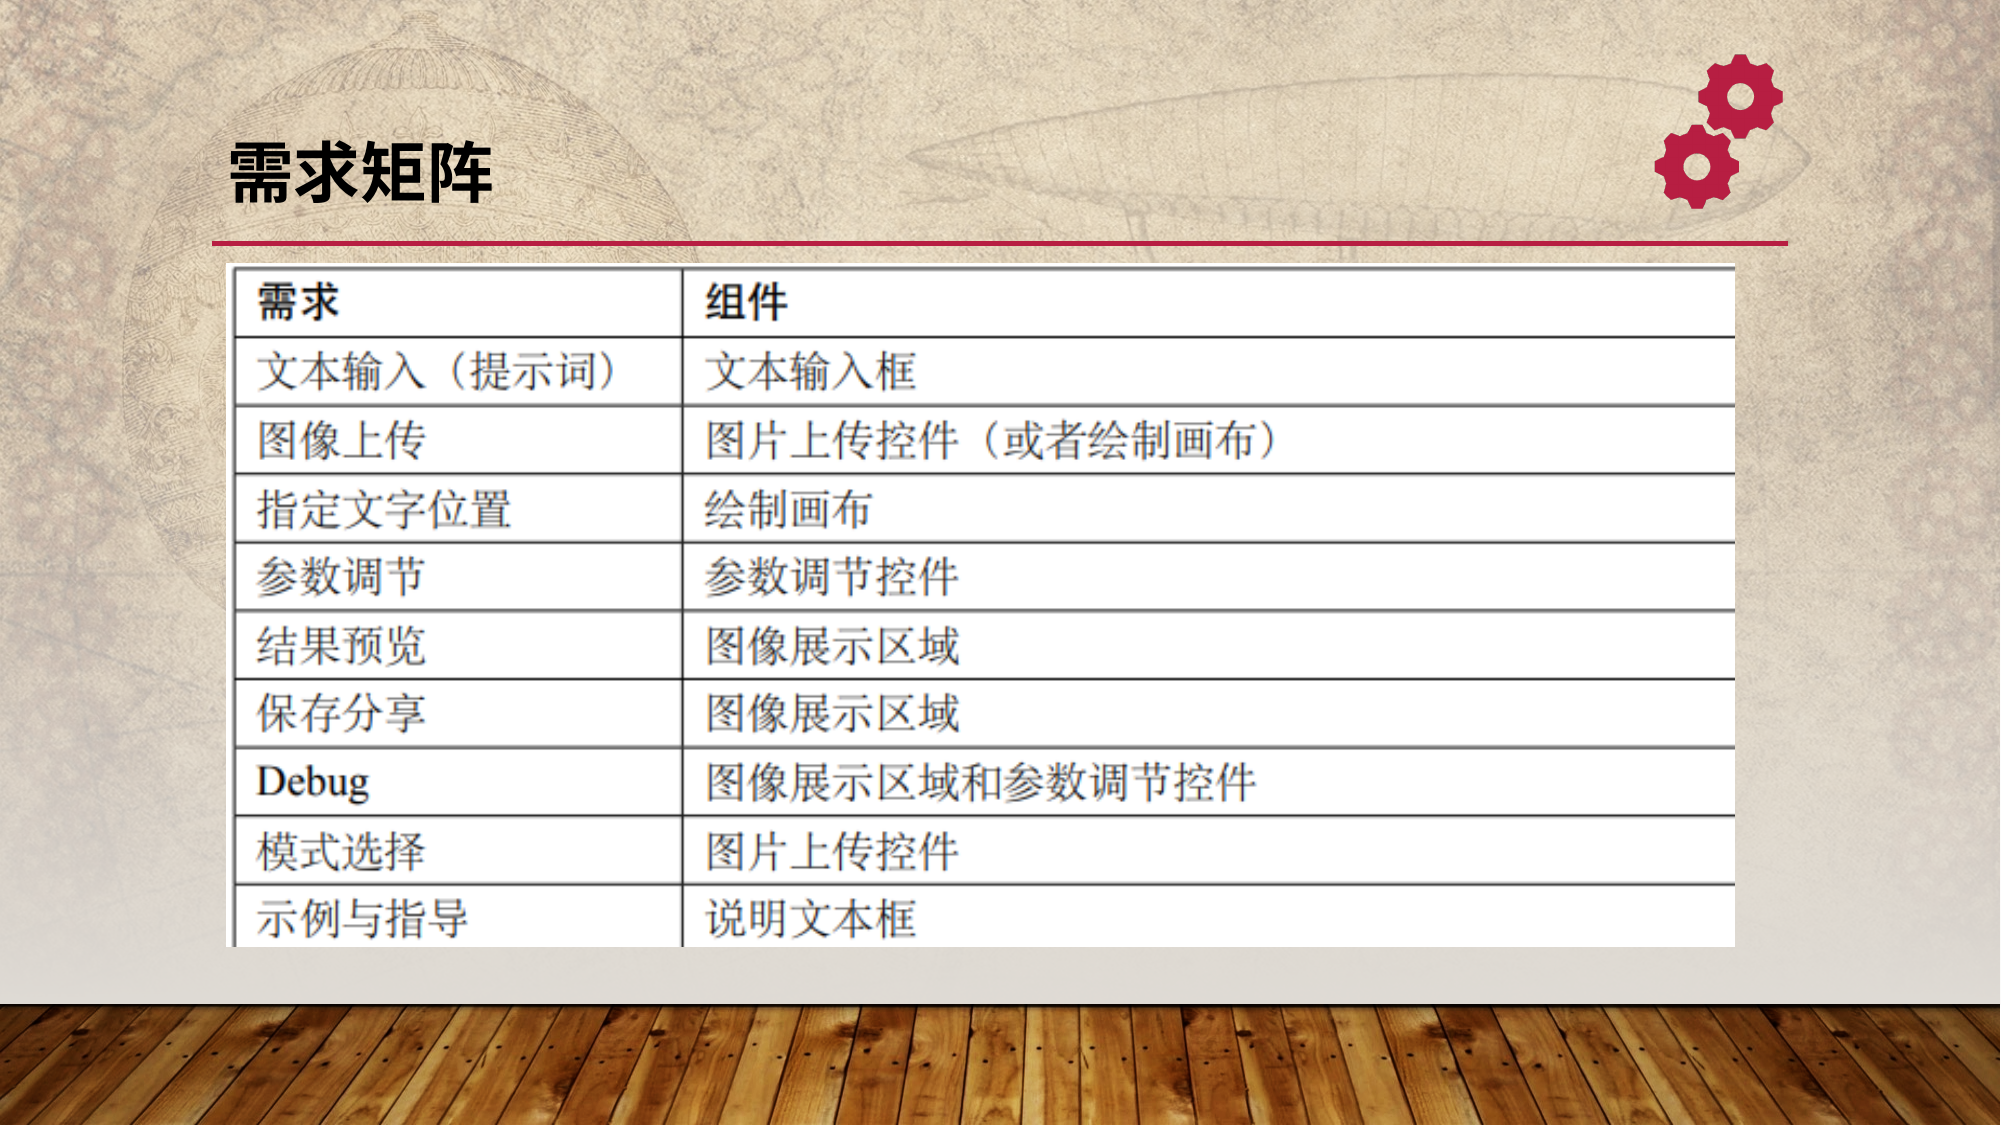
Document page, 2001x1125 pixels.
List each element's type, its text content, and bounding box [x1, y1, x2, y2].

title 需求矩阵 [212, 131, 1788, 274]
text_box [201, 274, 1960, 1048]
picture [1626, 39, 1812, 225]
picture [226, 263, 1736, 947]
picture [0, 1004, 2000, 1125]
